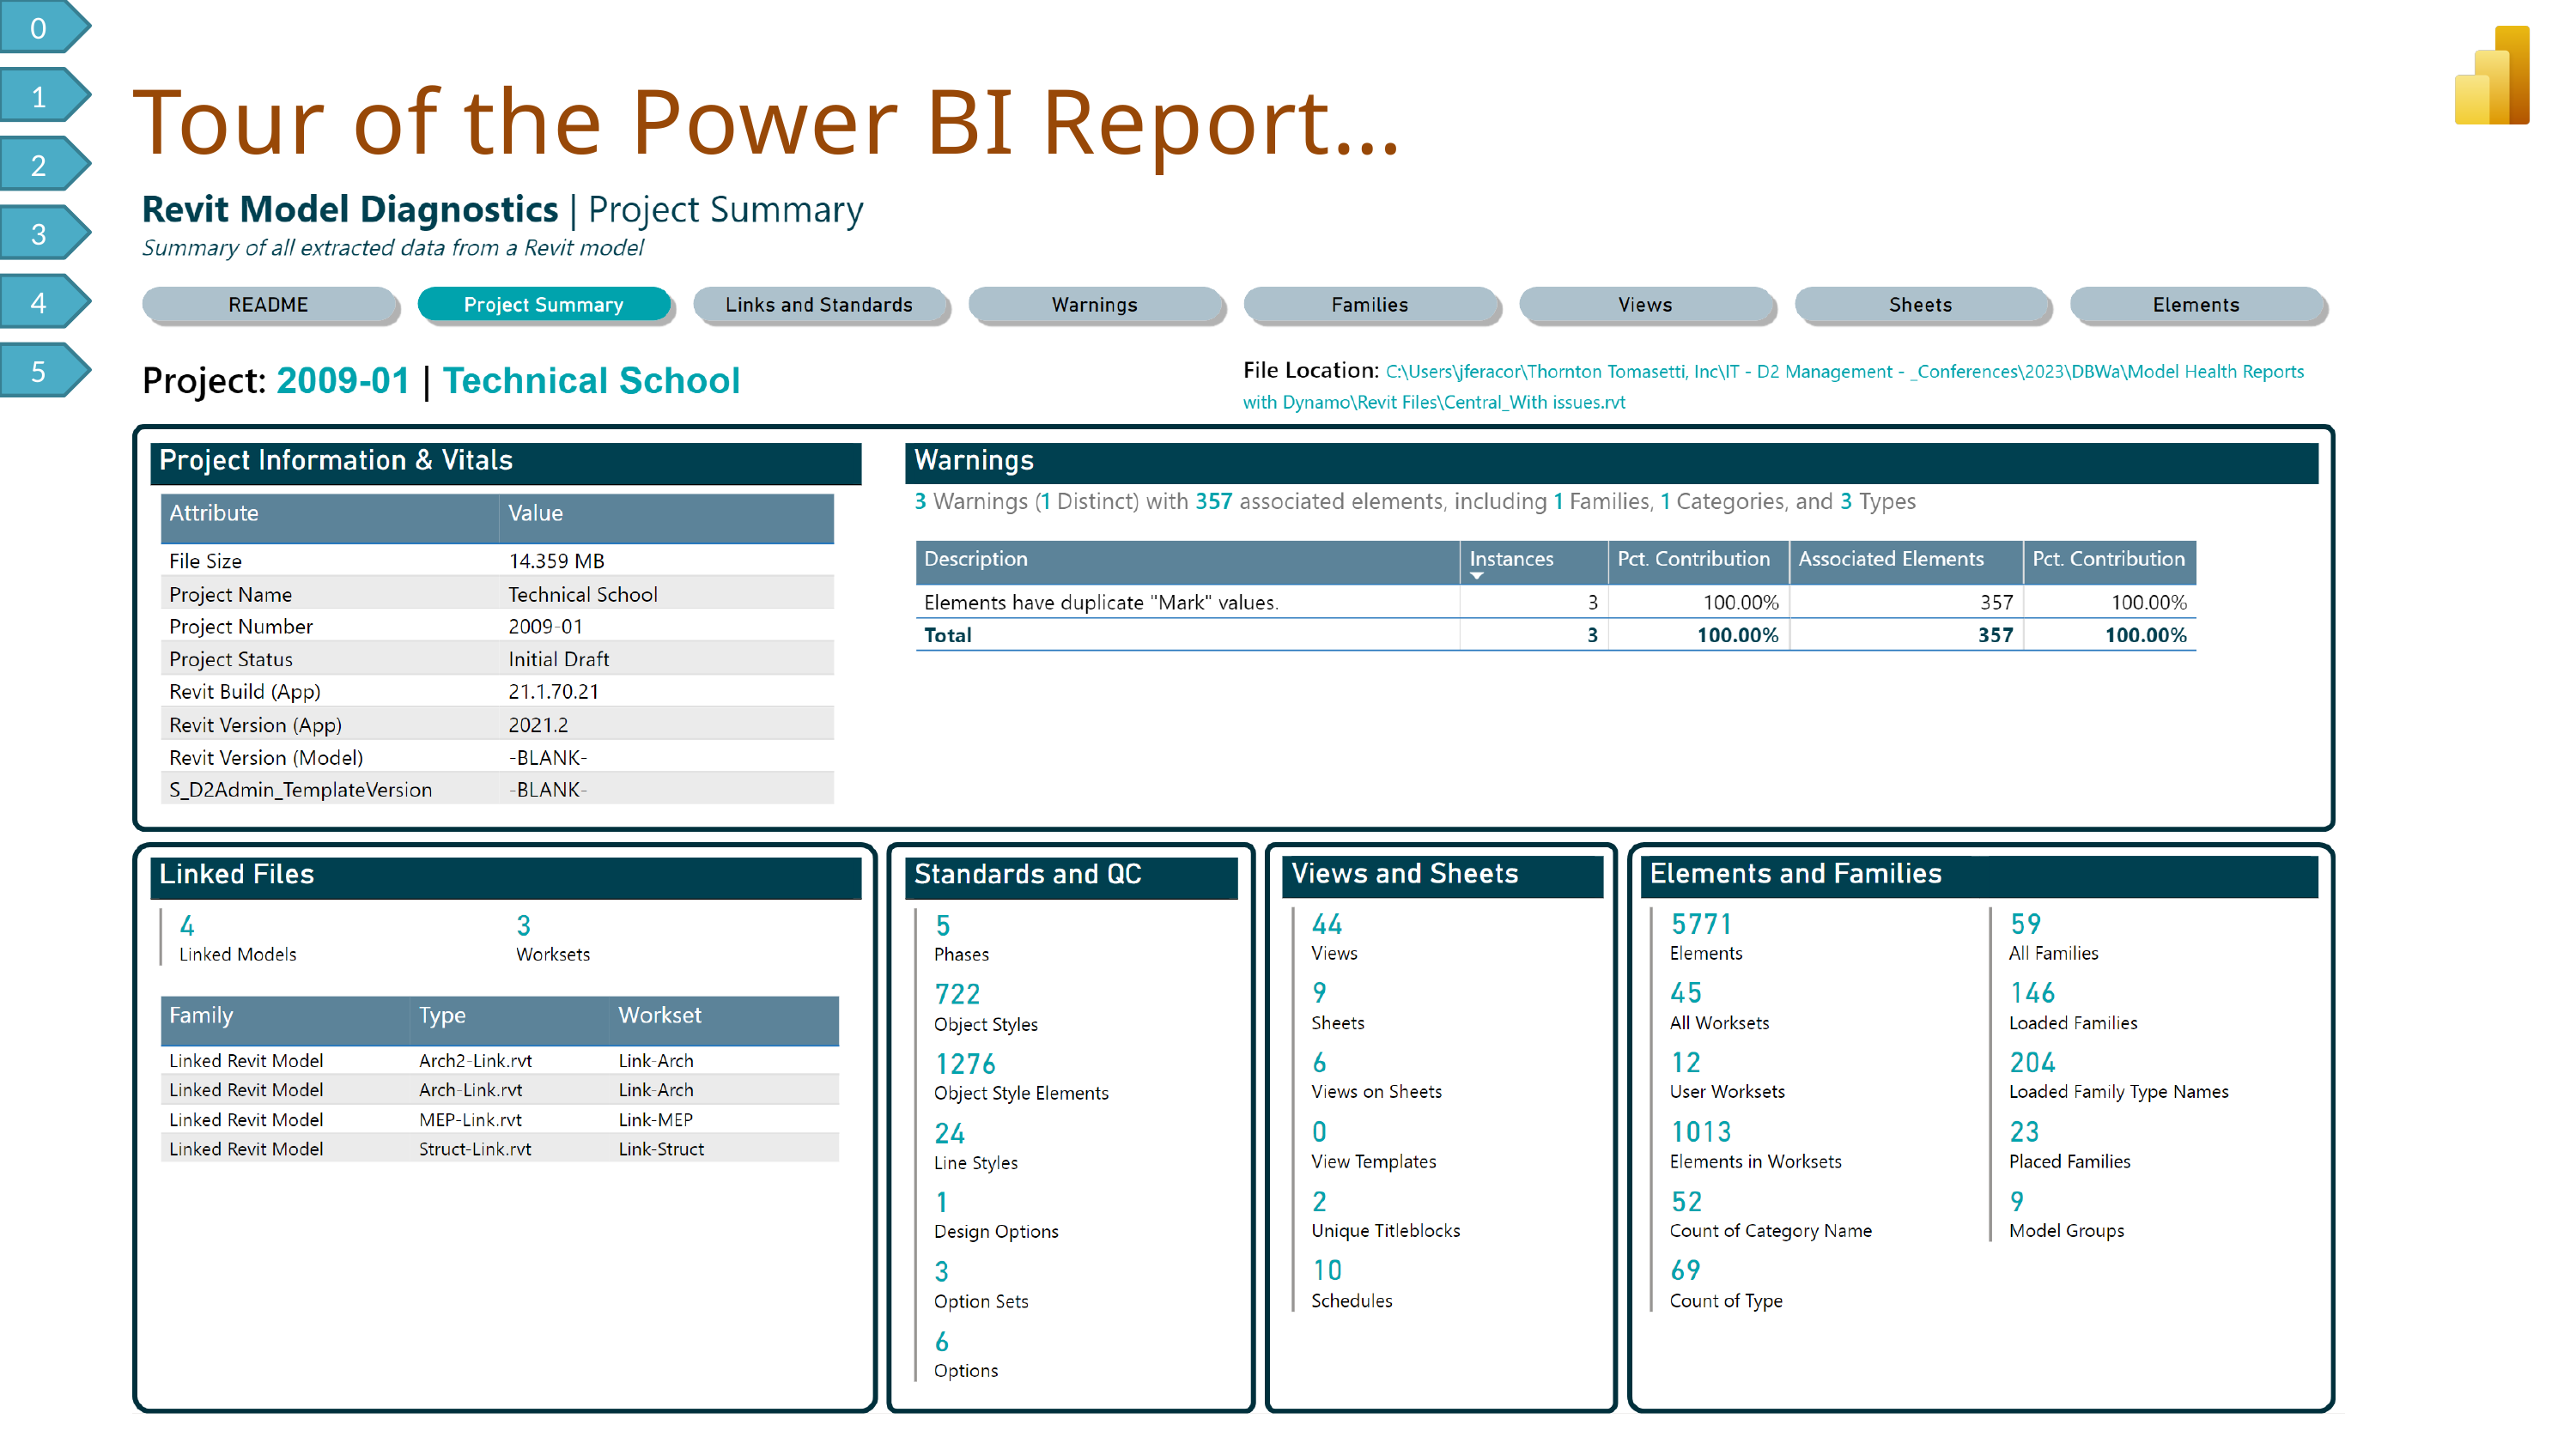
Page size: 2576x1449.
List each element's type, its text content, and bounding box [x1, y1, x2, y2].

picture [1633, 848, 2330, 1409]
picture [2443, 26, 2542, 124]
text_box 4 [0, 273, 93, 329]
picture [138, 848, 872, 1409]
text_box 2 [0, 136, 93, 191]
picture [892, 848, 1250, 1409]
picture [138, 430, 2330, 827]
picture [131, 188, 2345, 1414]
picture [1271, 848, 1613, 1409]
picture [131, 1397, 143, 1414]
text_box Tour of the Power BI Report… [132, 75, 1951, 172]
text_box 0 [0, 0, 93, 54]
text_box 1 [0, 67, 93, 123]
text_box 5 [0, 342, 93, 397]
text_box 3 [0, 204, 93, 260]
